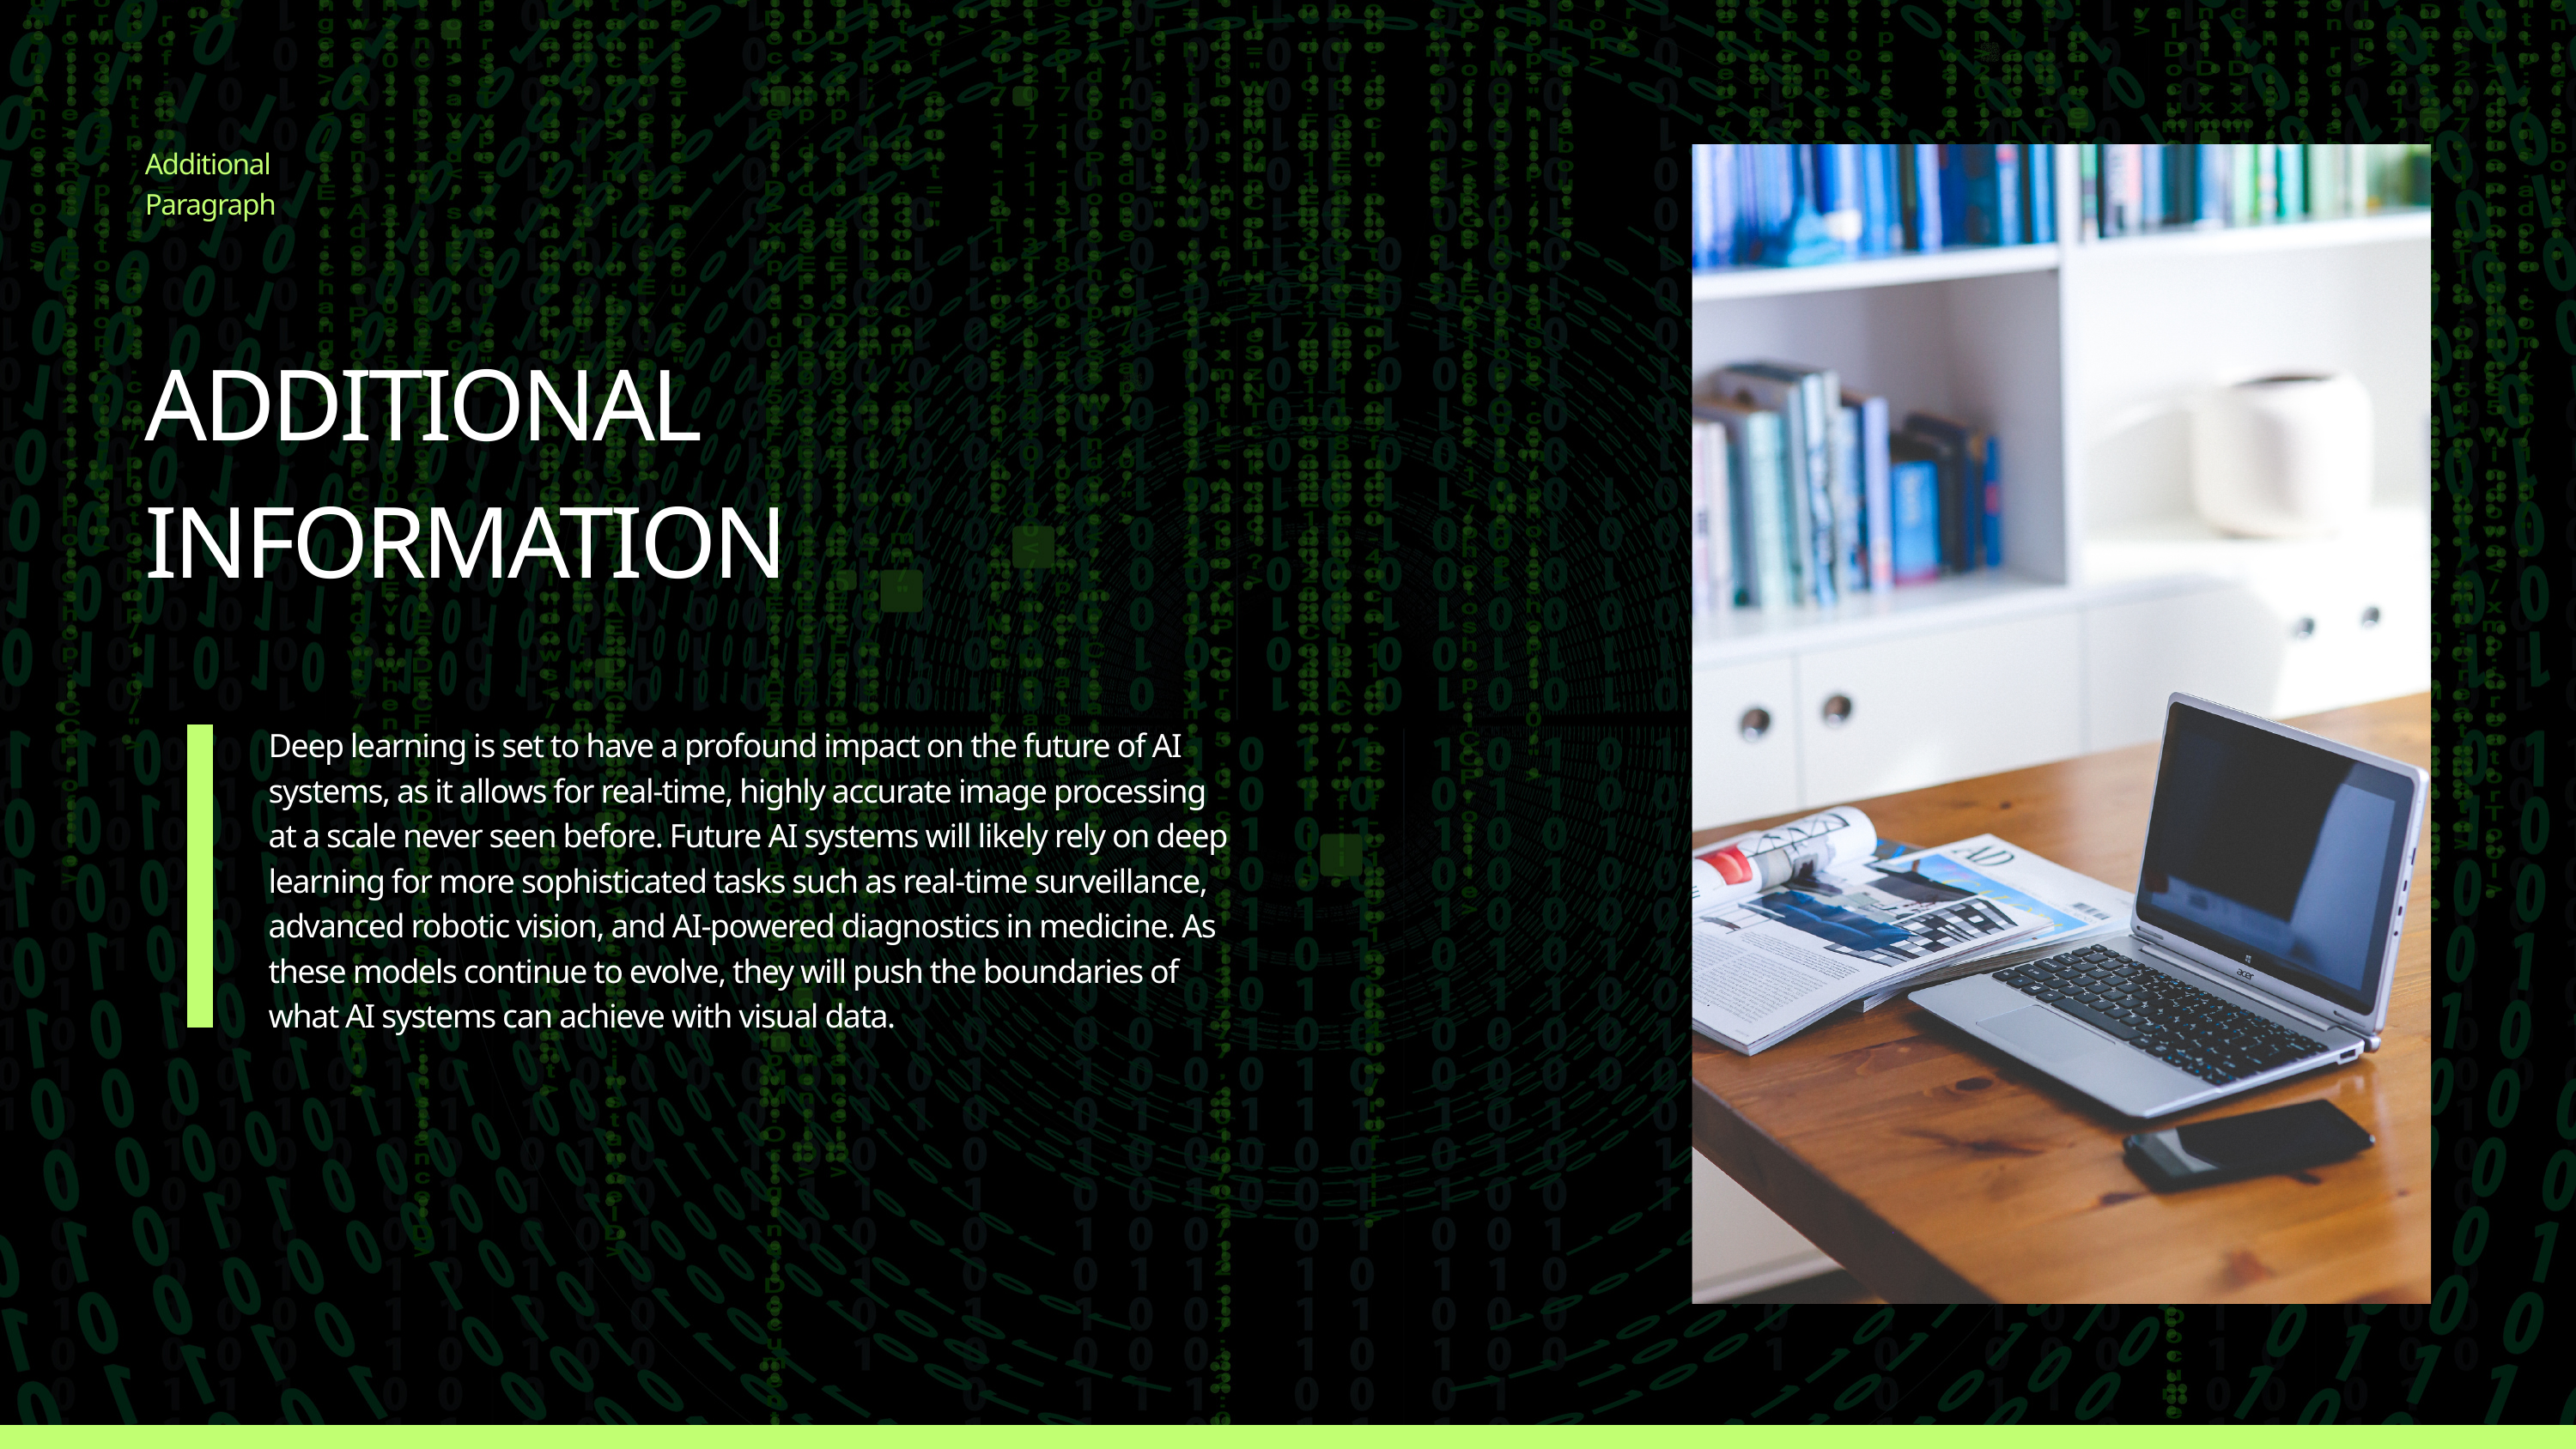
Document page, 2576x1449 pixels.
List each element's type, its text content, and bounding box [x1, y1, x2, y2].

text_box [0, 0, 2576, 1424]
text_box Additional Paragraph [144, 140, 392, 221]
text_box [1692, 144, 2432, 1304]
text_box Deep learning is set to have a profound impact on the future of AI systems, as it allows for real-time, highly accurate image processing at a scale never seen before. Future AI systems will likely rely on deep learning for more sophisticated tasks such as real-time surveillance, advanced robotic vision, and AI-powered diagnostics in medicine. As these models continue to evolve, they will push the boundaries of what AI systems can achieve with visual data. [268, 718, 1236, 1034]
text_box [186, 724, 214, 1028]
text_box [0, 1425, 2576, 1449]
text_box ADDITIONAL INFORMATION [144, 323, 1349, 598]
